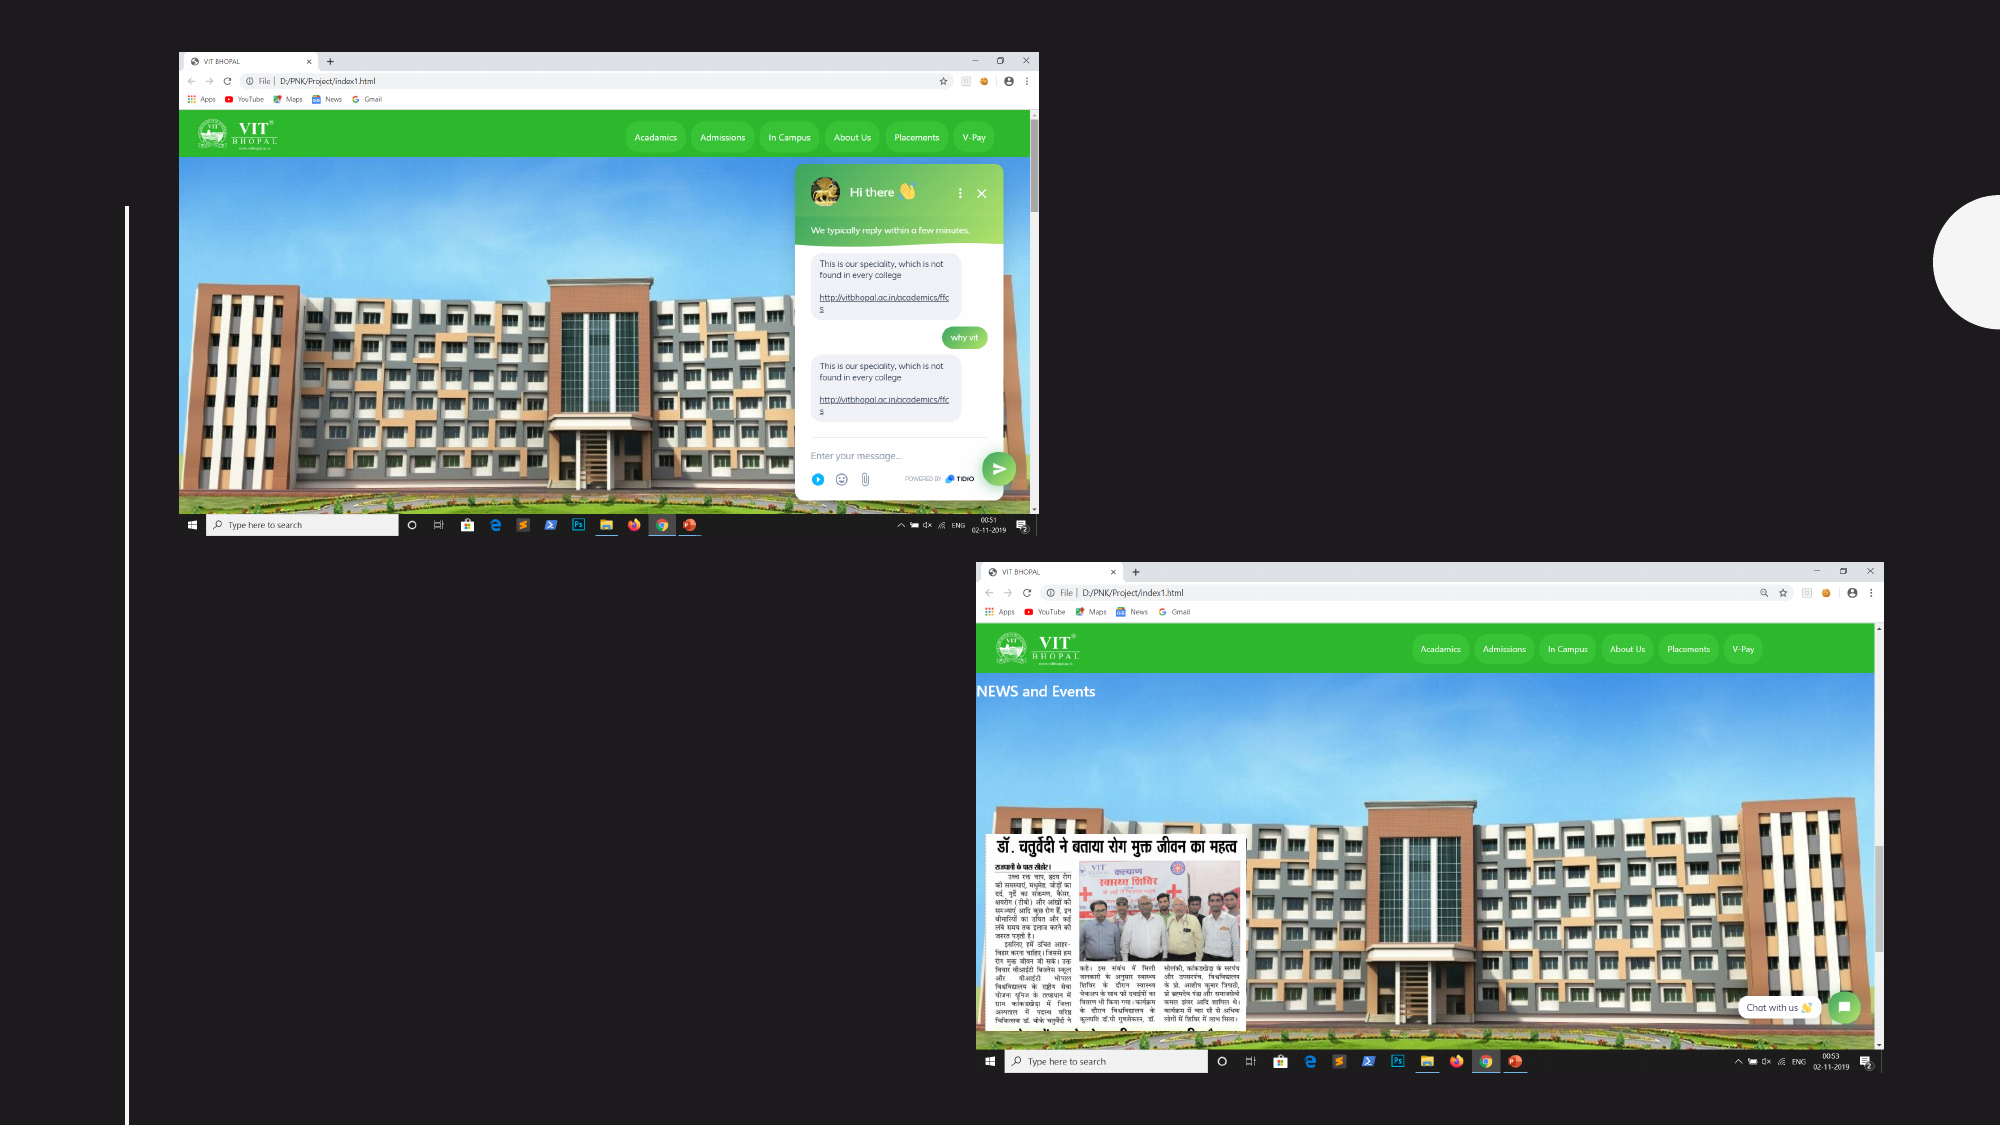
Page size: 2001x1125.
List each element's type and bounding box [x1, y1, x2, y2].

picture [976, 562, 1884, 1073]
picture [179, 51, 1039, 536]
